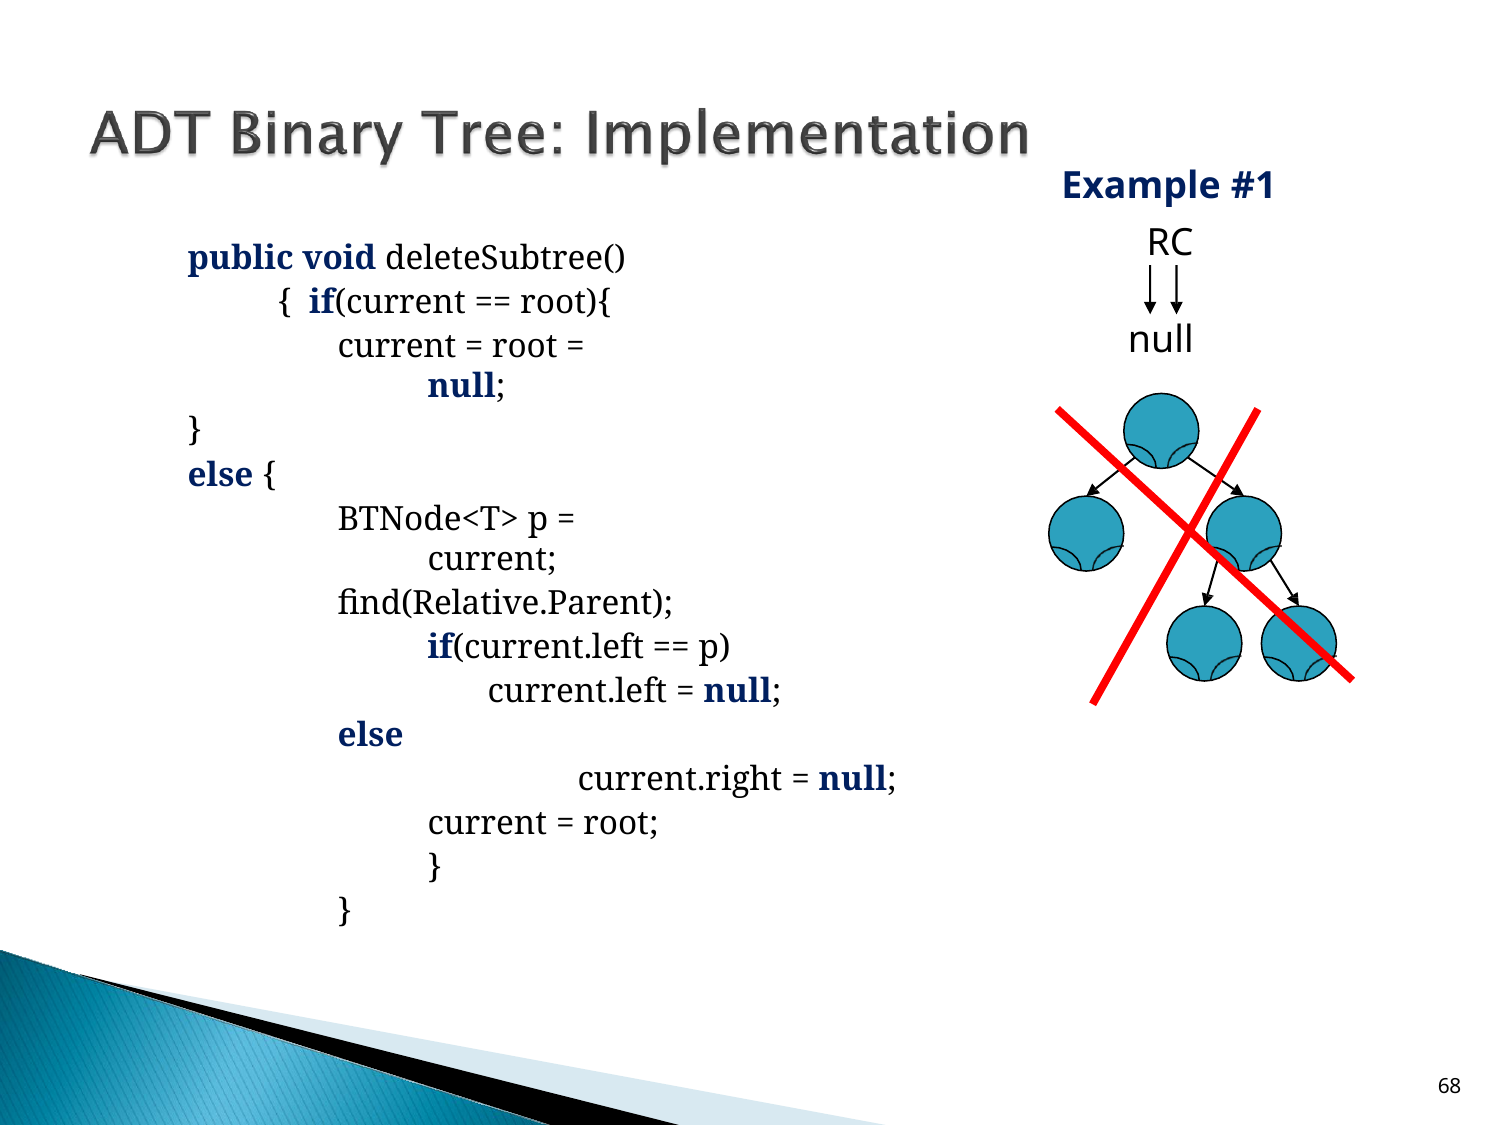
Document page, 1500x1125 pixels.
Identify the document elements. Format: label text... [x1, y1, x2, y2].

text_box [1269, 559, 1299, 606]
text_box [1123, 393, 1199, 469]
text_box [1247, 543, 1283, 572]
text_box [1201, 559, 1219, 607]
text_box [1121, 456, 1136, 469]
text_box [1209, 546, 1239, 571]
text_box [1187, 456, 1219, 480]
picture [0, 948, 558, 1125]
text_box [1048, 496, 1124, 572]
text_box [1051, 546, 1082, 571]
text_box [1219, 478, 1245, 497]
text_box [1278, 606, 1337, 653]
text_box [1206, 496, 1282, 572]
text_box [1126, 444, 1157, 468]
text_box [1264, 656, 1294, 681]
text_box [1208, 653, 1242, 682]
title Example #1 RC [222, 149, 1278, 338]
text_box [1261, 613, 1321, 682]
text_box [1090, 543, 1125, 572]
text_box [1086, 467, 1122, 497]
text_box [1169, 656, 1200, 681]
text_box [49, 83, 1089, 180]
text_box null [1125, 314, 1199, 361]
text_box [1302, 653, 1338, 682]
text_box [1166, 606, 1242, 682]
slide_number 10 [1435, 1054, 1469, 1125]
text_box public void deleteSubtree(){ if(current == root){ current = root = null; } else { BTNode<T> p = current; find(Relative.Parent); if(current.left == p) current.left = null; else current.right = null; current = root; } } [185, 232, 931, 930]
text_box [1165, 440, 1199, 469]
